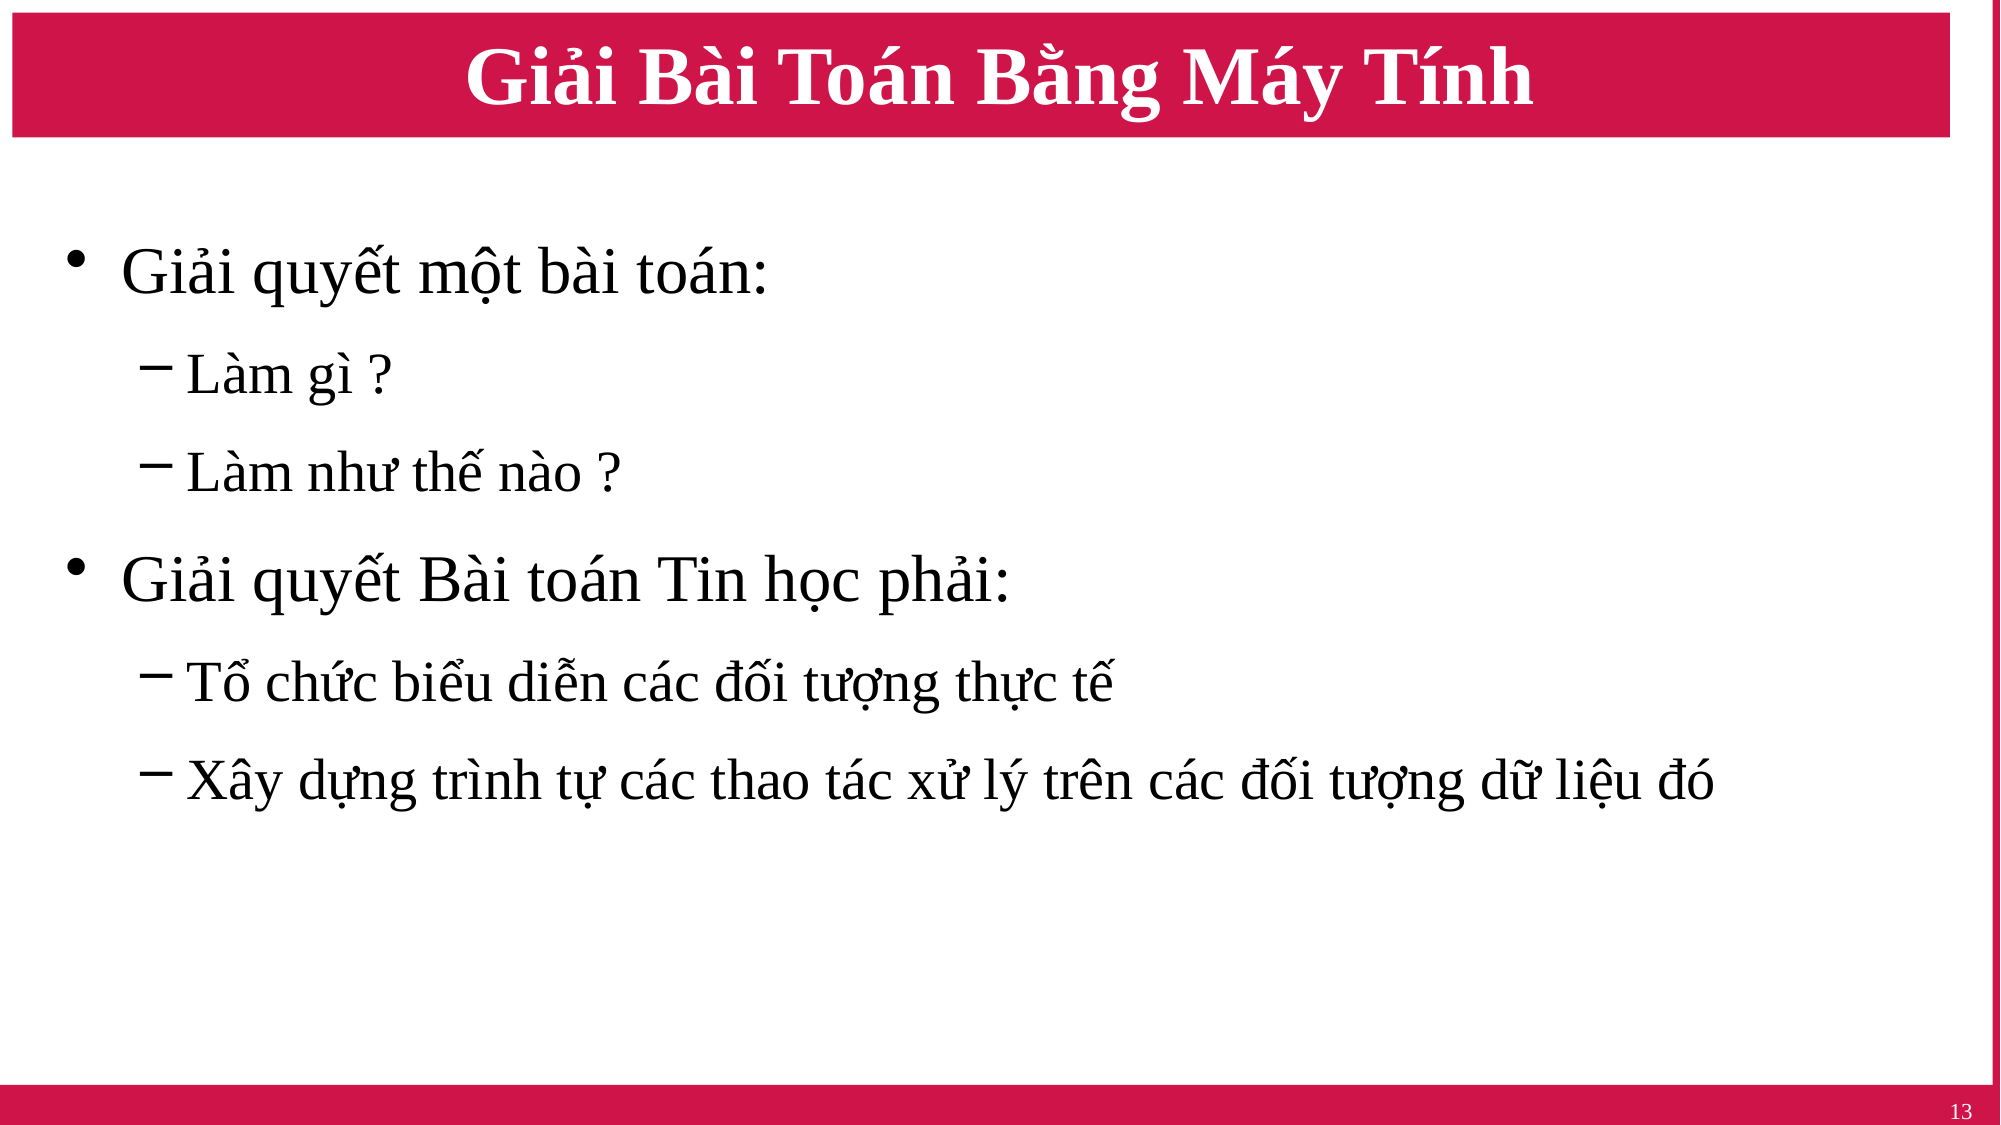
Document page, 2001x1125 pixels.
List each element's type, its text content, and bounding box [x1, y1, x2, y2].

slide_number 13 [1520, 1074, 1988, 1113]
title Giải Bài Toán Bằng Máy Tính [99, 24, 1900, 118]
list Giải quyết một bài toán: Làm gì ? Làm như thế nào ? Giải quyết Bài toán Tin học phải: Tổ chức biểu diễn các đối tượng thực tế Xây dựng trình tự các thao tác xử lý trên các đối tượng dữ liệu đó [50, 187, 1950, 1063]
